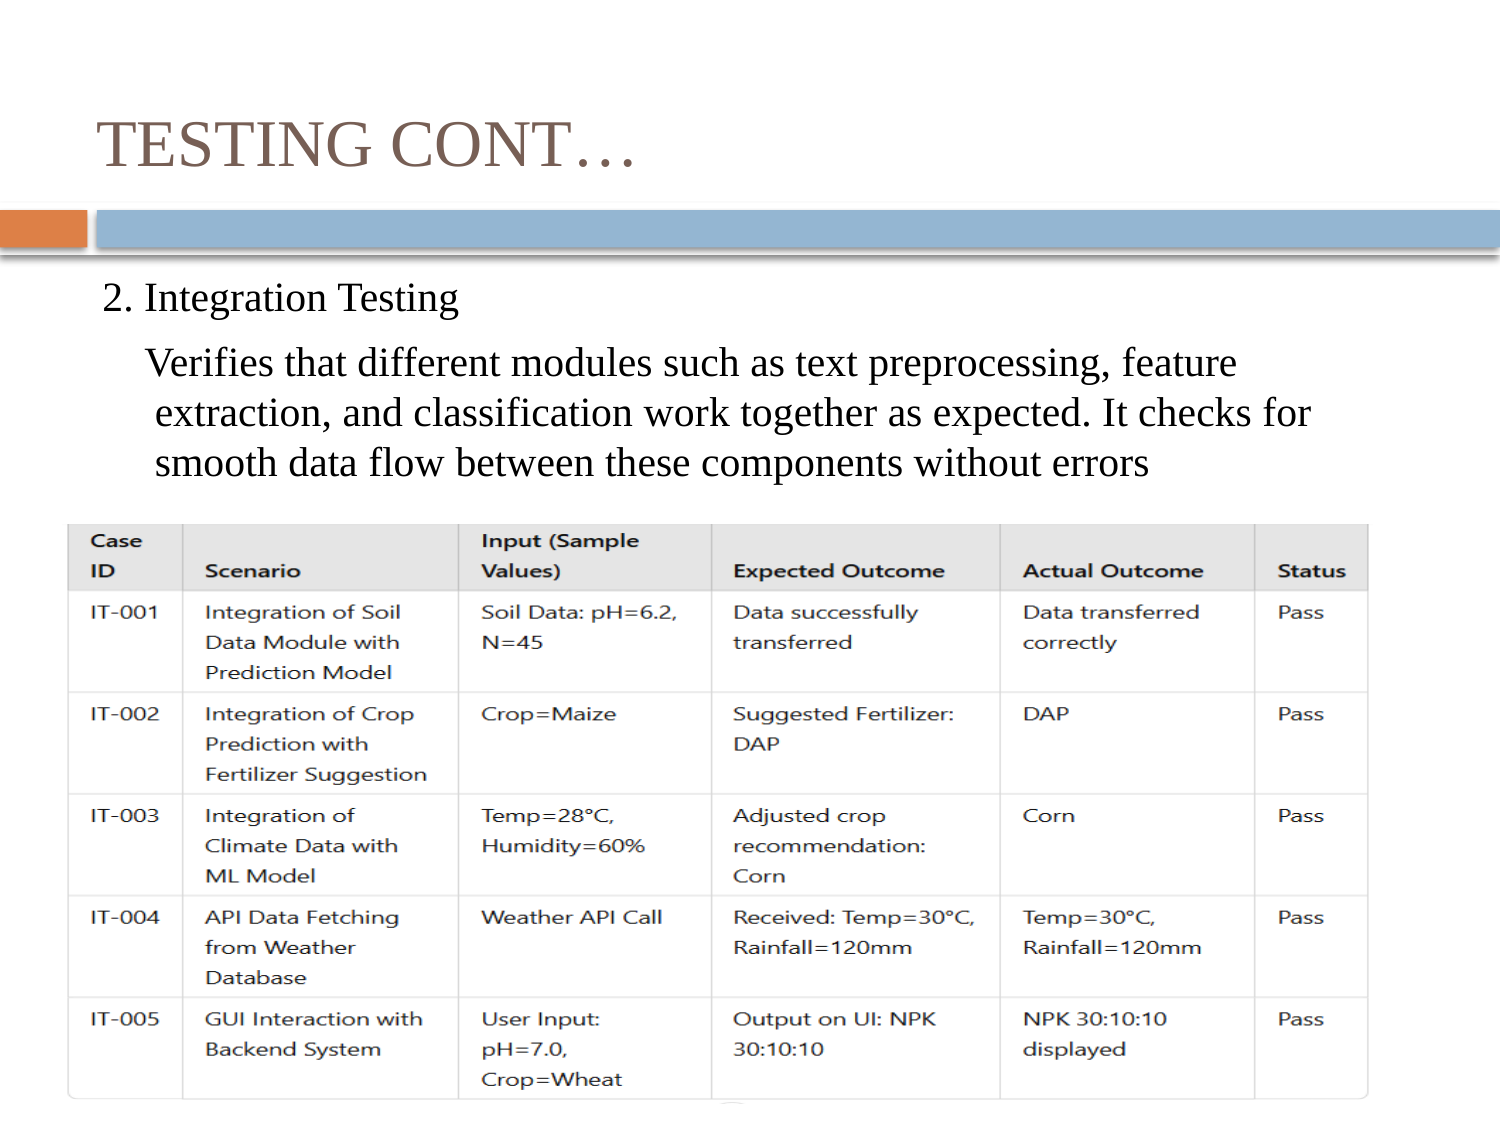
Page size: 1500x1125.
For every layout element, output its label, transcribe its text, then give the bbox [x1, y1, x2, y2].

title TESTING CONT… [81, 99, 1164, 179]
picture [62, 524, 1373, 1104]
list 2. Integration Testing Verifies that different modules such as text preprocessing, feature extraction, and classification work together as expected. It checks for smooth data flow between these components without errors [87, 262, 1348, 488]
